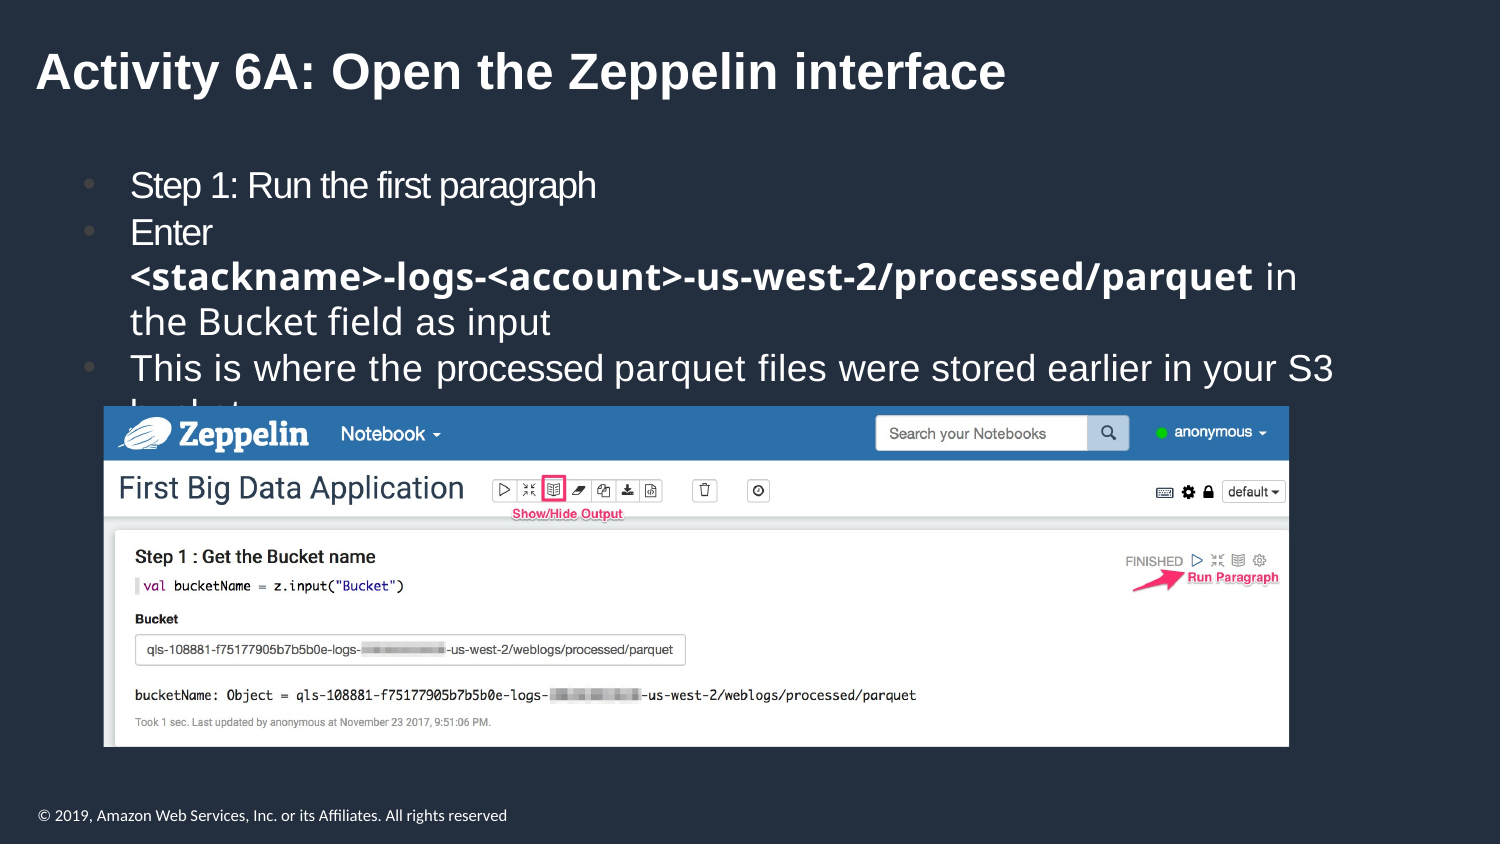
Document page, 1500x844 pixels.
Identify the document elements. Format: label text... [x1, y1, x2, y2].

title Activity 6A: Open the Zeppelin interface [33, 0, 1468, 140]
text_box [103, 406, 1290, 747]
text_box Step 1: Run the first paragraph Enter <stackname>-logs-<account>-us-west-2/processed/parquet in the Bucket field as input This is where the processed parquet files were stored earlier in your S3 bucket [80, 159, 1346, 434]
